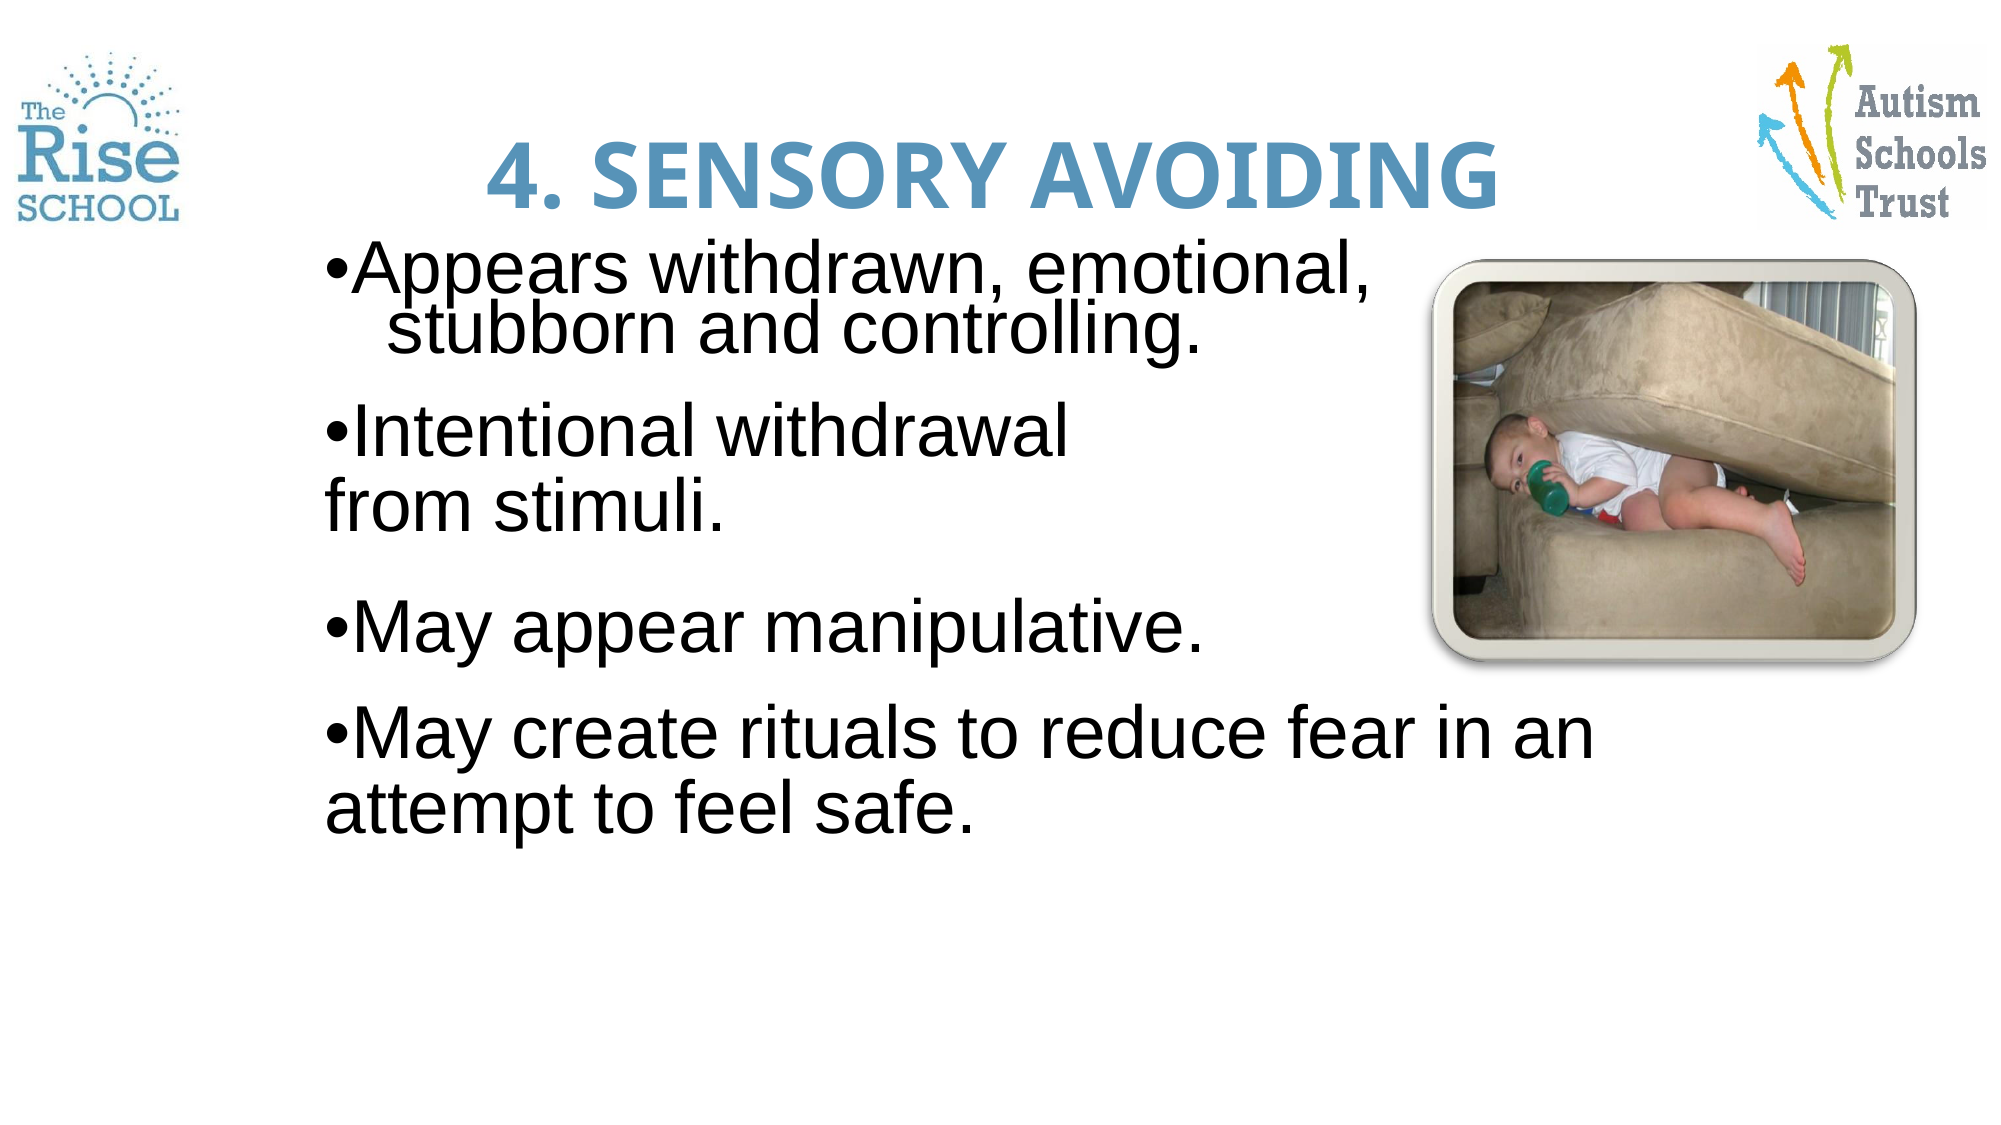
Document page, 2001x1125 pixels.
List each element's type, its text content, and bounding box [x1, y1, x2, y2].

title 4. SENSORY AVOIDING [258, 59, 1730, 278]
text_box •Appears withdrawn, emotional, stubborn and controlling. •Intentional withdrawal from stimuli. •May appear manipulative. •May create rituals to reduce fear in an attempt to feel safe. [322, 245, 1612, 849]
picture [0, 45, 195, 229]
text_box [1407, 245, 1934, 689]
picture [1757, 44, 1987, 230]
